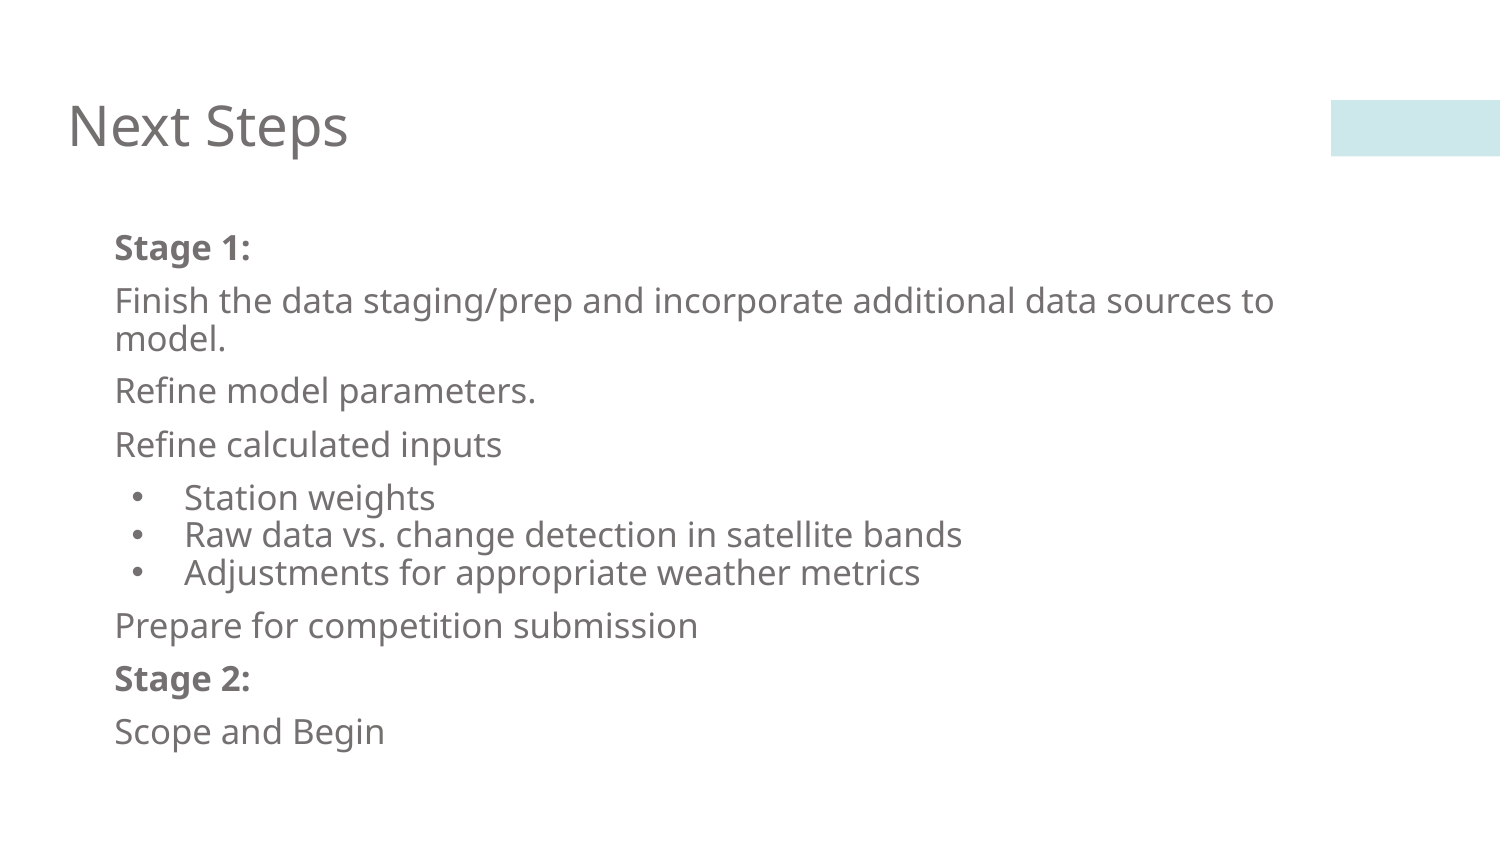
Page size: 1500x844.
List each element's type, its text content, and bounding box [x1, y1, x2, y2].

title Next Steps [56, 46, 1444, 210]
list Stage 1: Finish the data staging/prep and incorporate additional data sources to model. Refine model parameters. Refine calculated inputs Station weights Raw data vs. change detection in satellite bands Adjustments for appropriate weather metrics Prepare for competition submission Stage 2: Scope and Begin [103, 224, 1397, 760]
